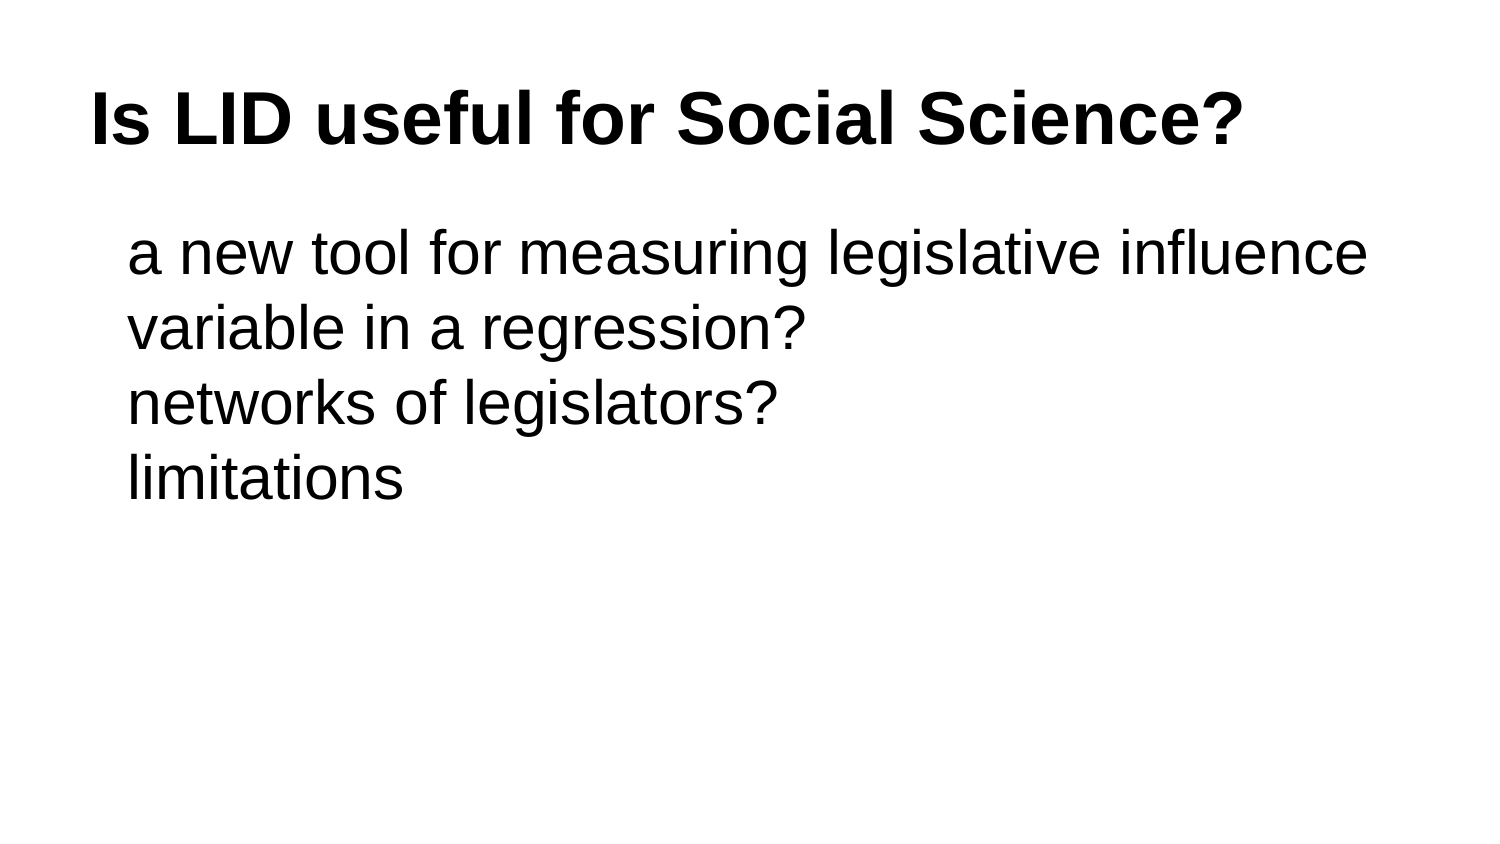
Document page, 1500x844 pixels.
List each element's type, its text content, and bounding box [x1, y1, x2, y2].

list a new tool for measuring legislative influence variable in a regression? networks of legislators? limitations [75, 196, 1425, 808]
title Is LID useful for Social Science? [75, 33, 1425, 175]
